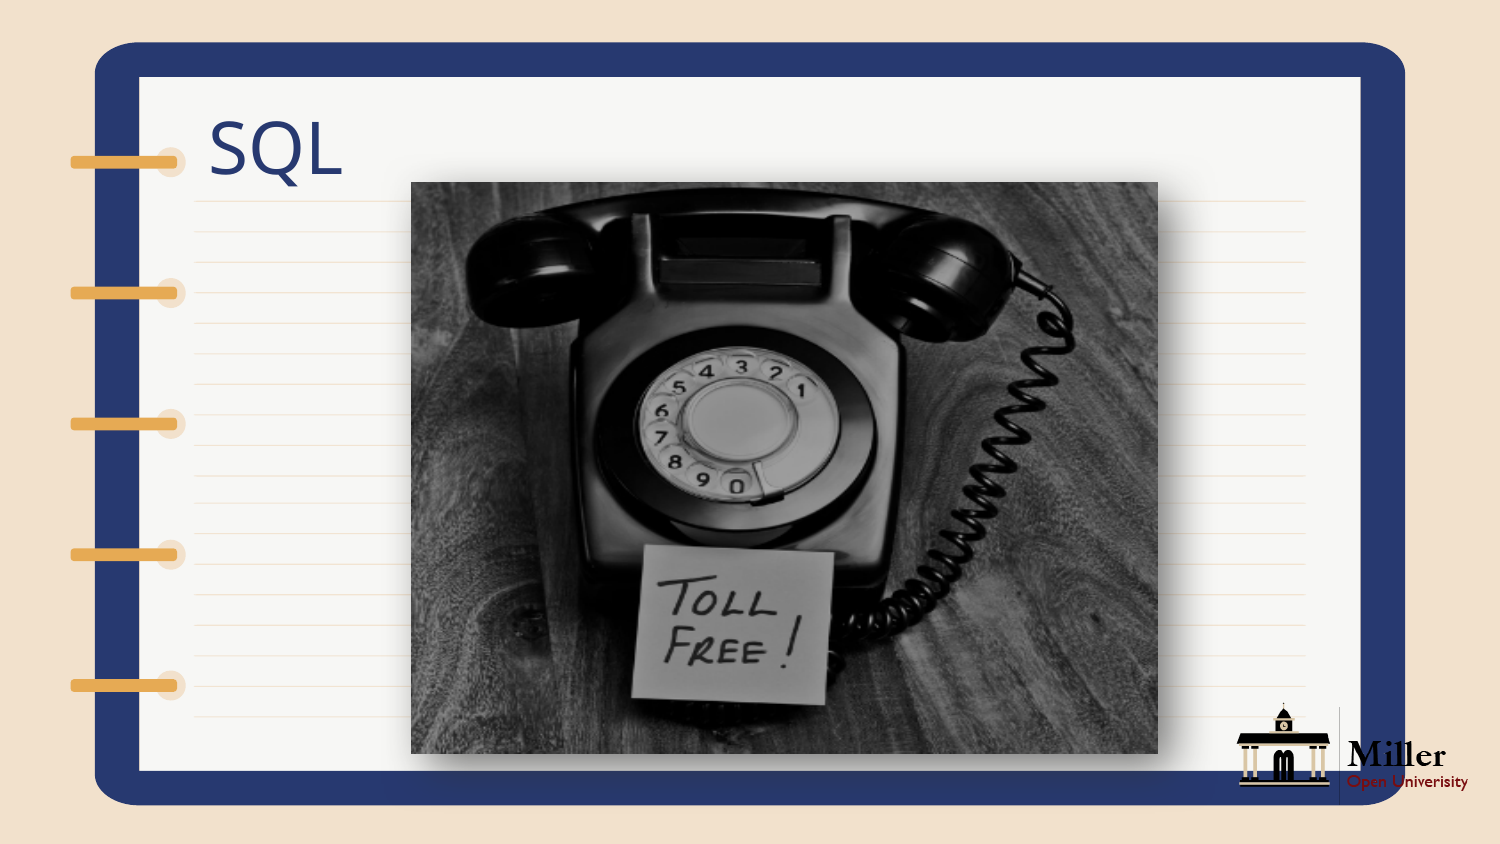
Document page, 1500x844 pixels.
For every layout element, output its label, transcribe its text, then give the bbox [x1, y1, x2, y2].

picture [1235, 701, 1468, 805]
picture [410, 182, 1158, 754]
title SQL [194, 127, 1500, 164]
